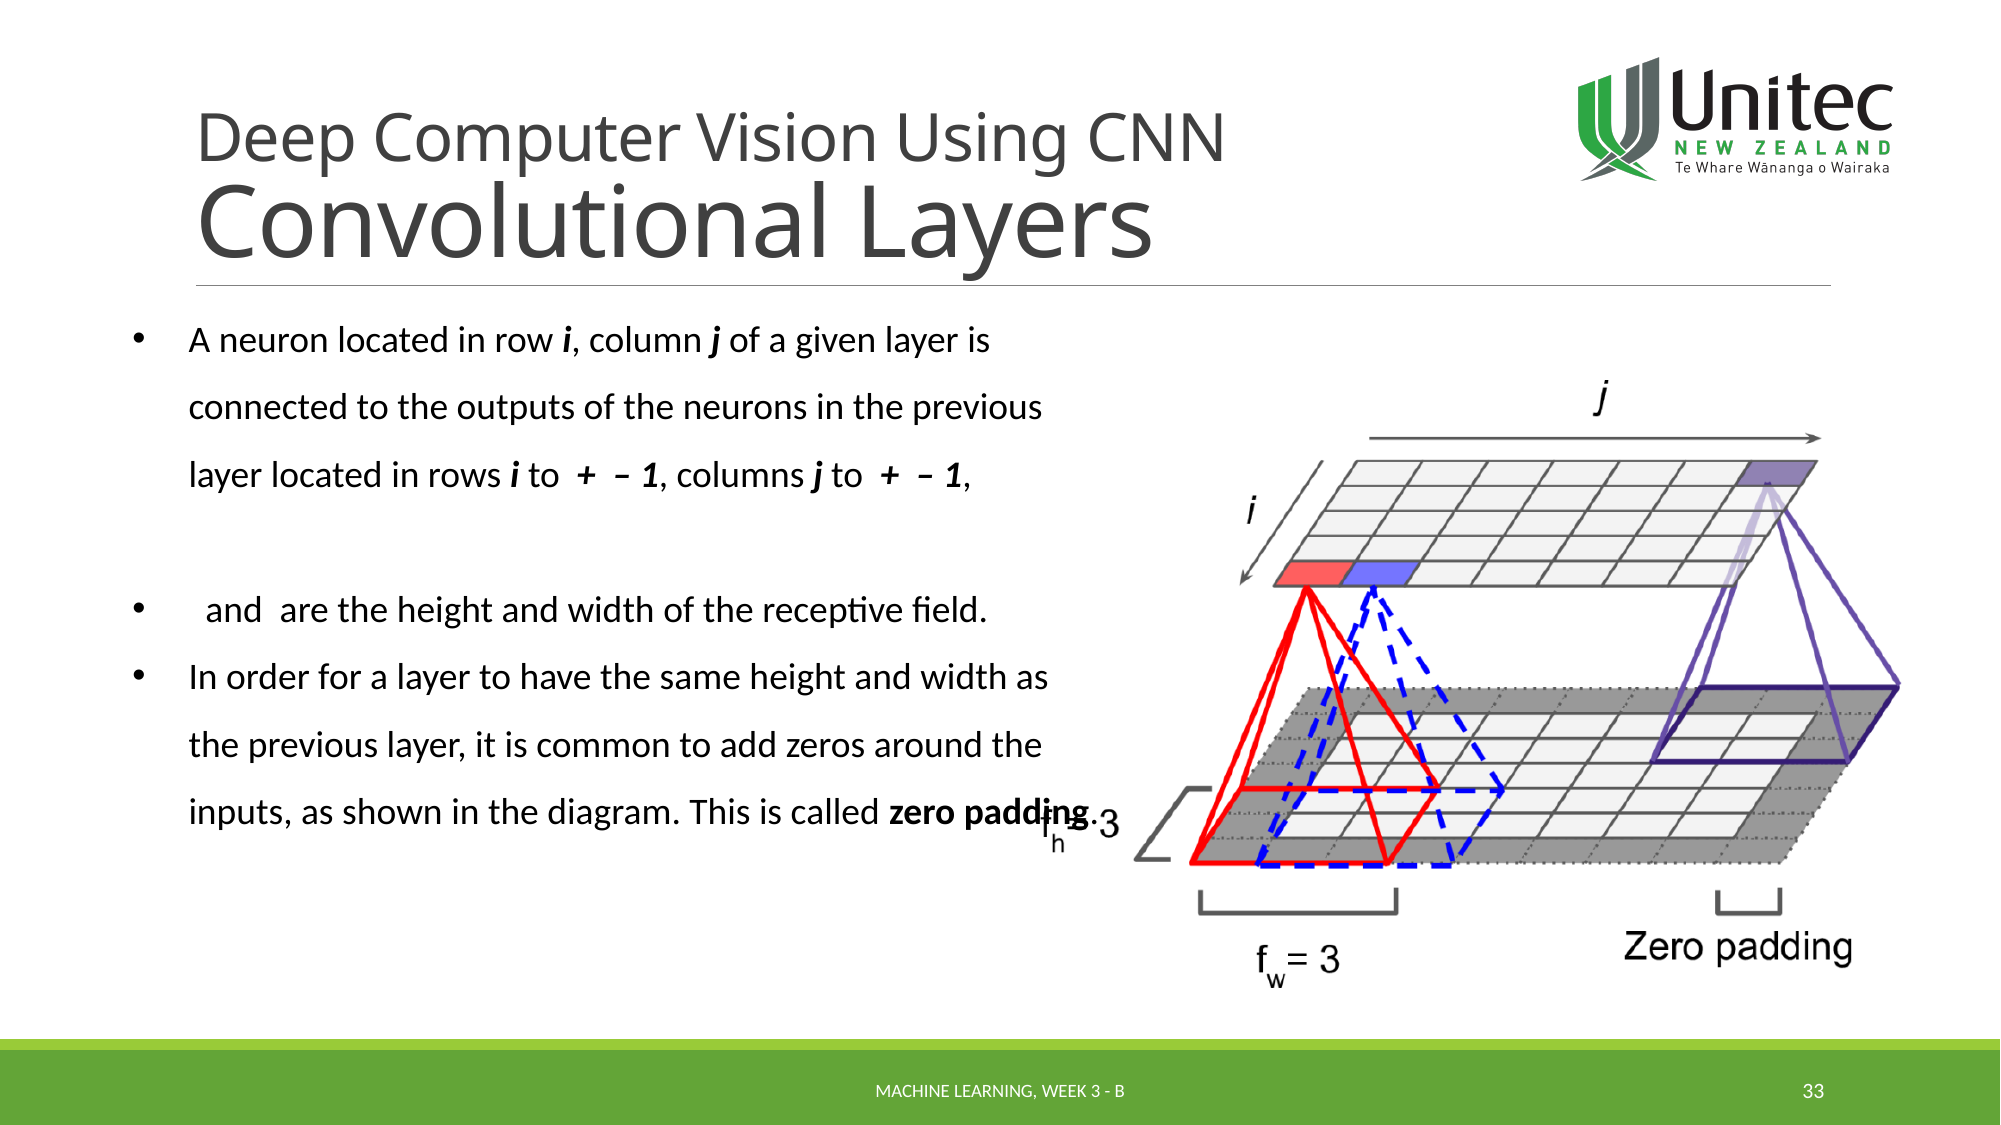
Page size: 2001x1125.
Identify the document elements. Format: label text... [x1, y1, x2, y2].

picture [1578, 56, 1893, 181]
title Deep Computer Vision Using CNN Convolutional Layers [180, 5, 1830, 285]
picture [1027, 374, 1918, 998]
footer Machine Learning, Week 3 - B [604, 1059, 1396, 1120]
slide_number 33 [1624, 1059, 1840, 1120]
